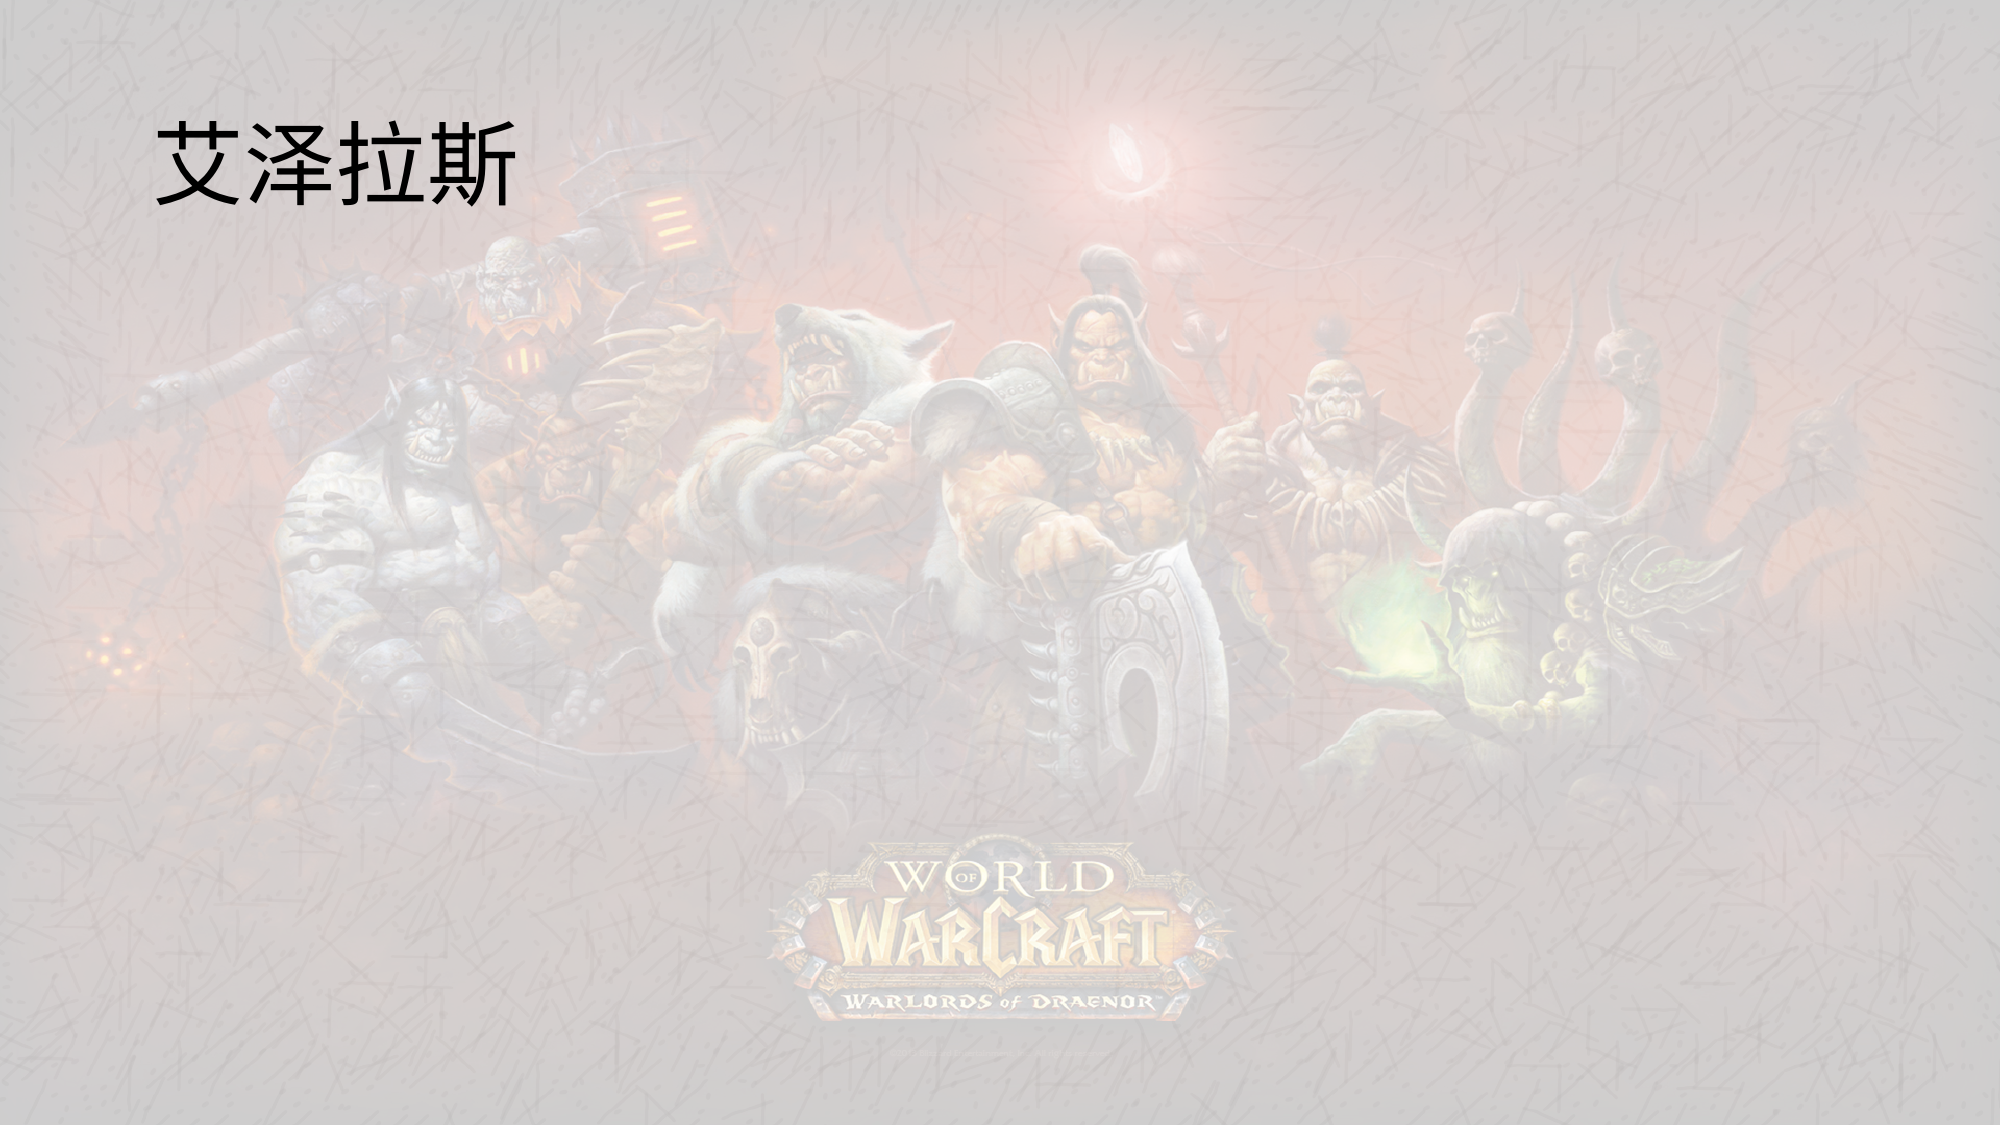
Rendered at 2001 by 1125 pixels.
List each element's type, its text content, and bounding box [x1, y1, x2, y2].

title 艾泽拉斯 [137, 59, 1863, 278]
